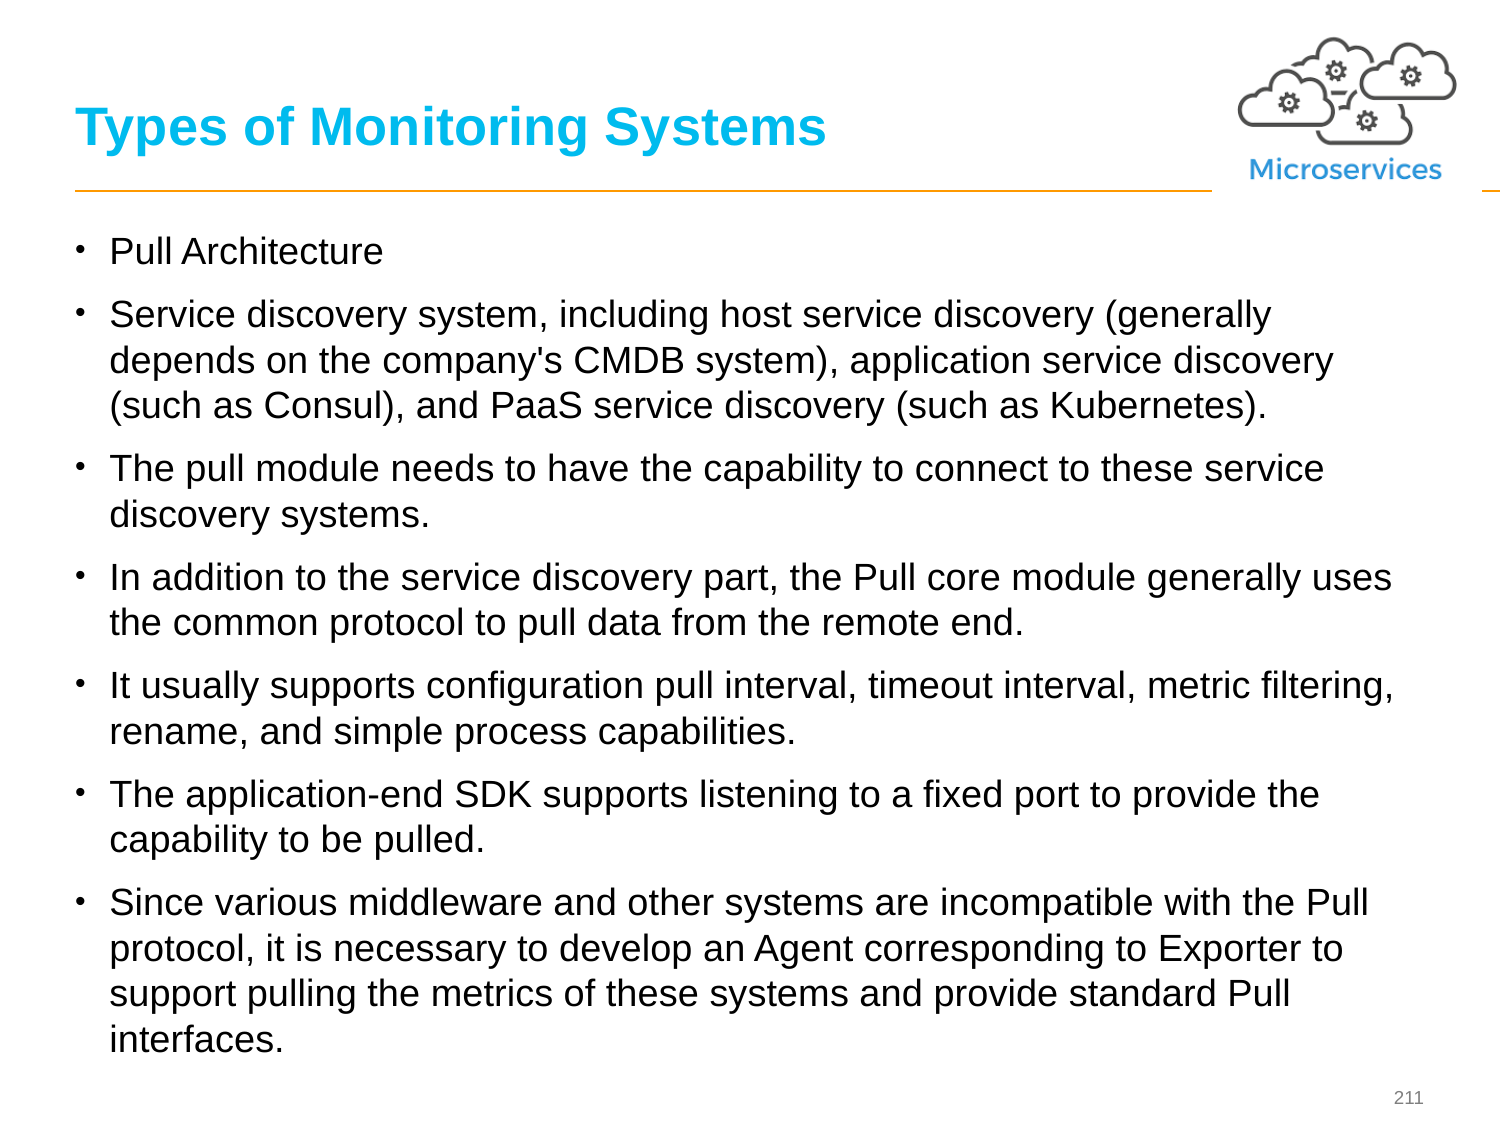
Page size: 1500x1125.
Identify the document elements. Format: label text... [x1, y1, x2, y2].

list Pull Architecture Service discovery system, including host service discovery (generally depends on the company's CMDB system), application service discovery (such as Consul), and PaaS service discovery (such as Kubernetes). The pull module needs to have the capability to connect to these service discovery systems. In addition to the service discovery part, the Pull core module generally uses the common protocol to pull data from the remote end. It usually supports configuration pull interval, timeout interval, metric filtering, rename, and simple process capabilities. The application-end SDK supports listening to a fixed port to provide the capability to be pulled. Since various middleware and other systems are incompatible with the Pull protocol, it is necessary to develop an Agent corresponding to Exporter to support pulling the metrics of these systems and provide standard Pull interfaces. [75, 226, 1425, 1063]
title Types of Monitoring Systems [75, 27, 1422, 157]
picture [1212, 1, 1482, 203]
